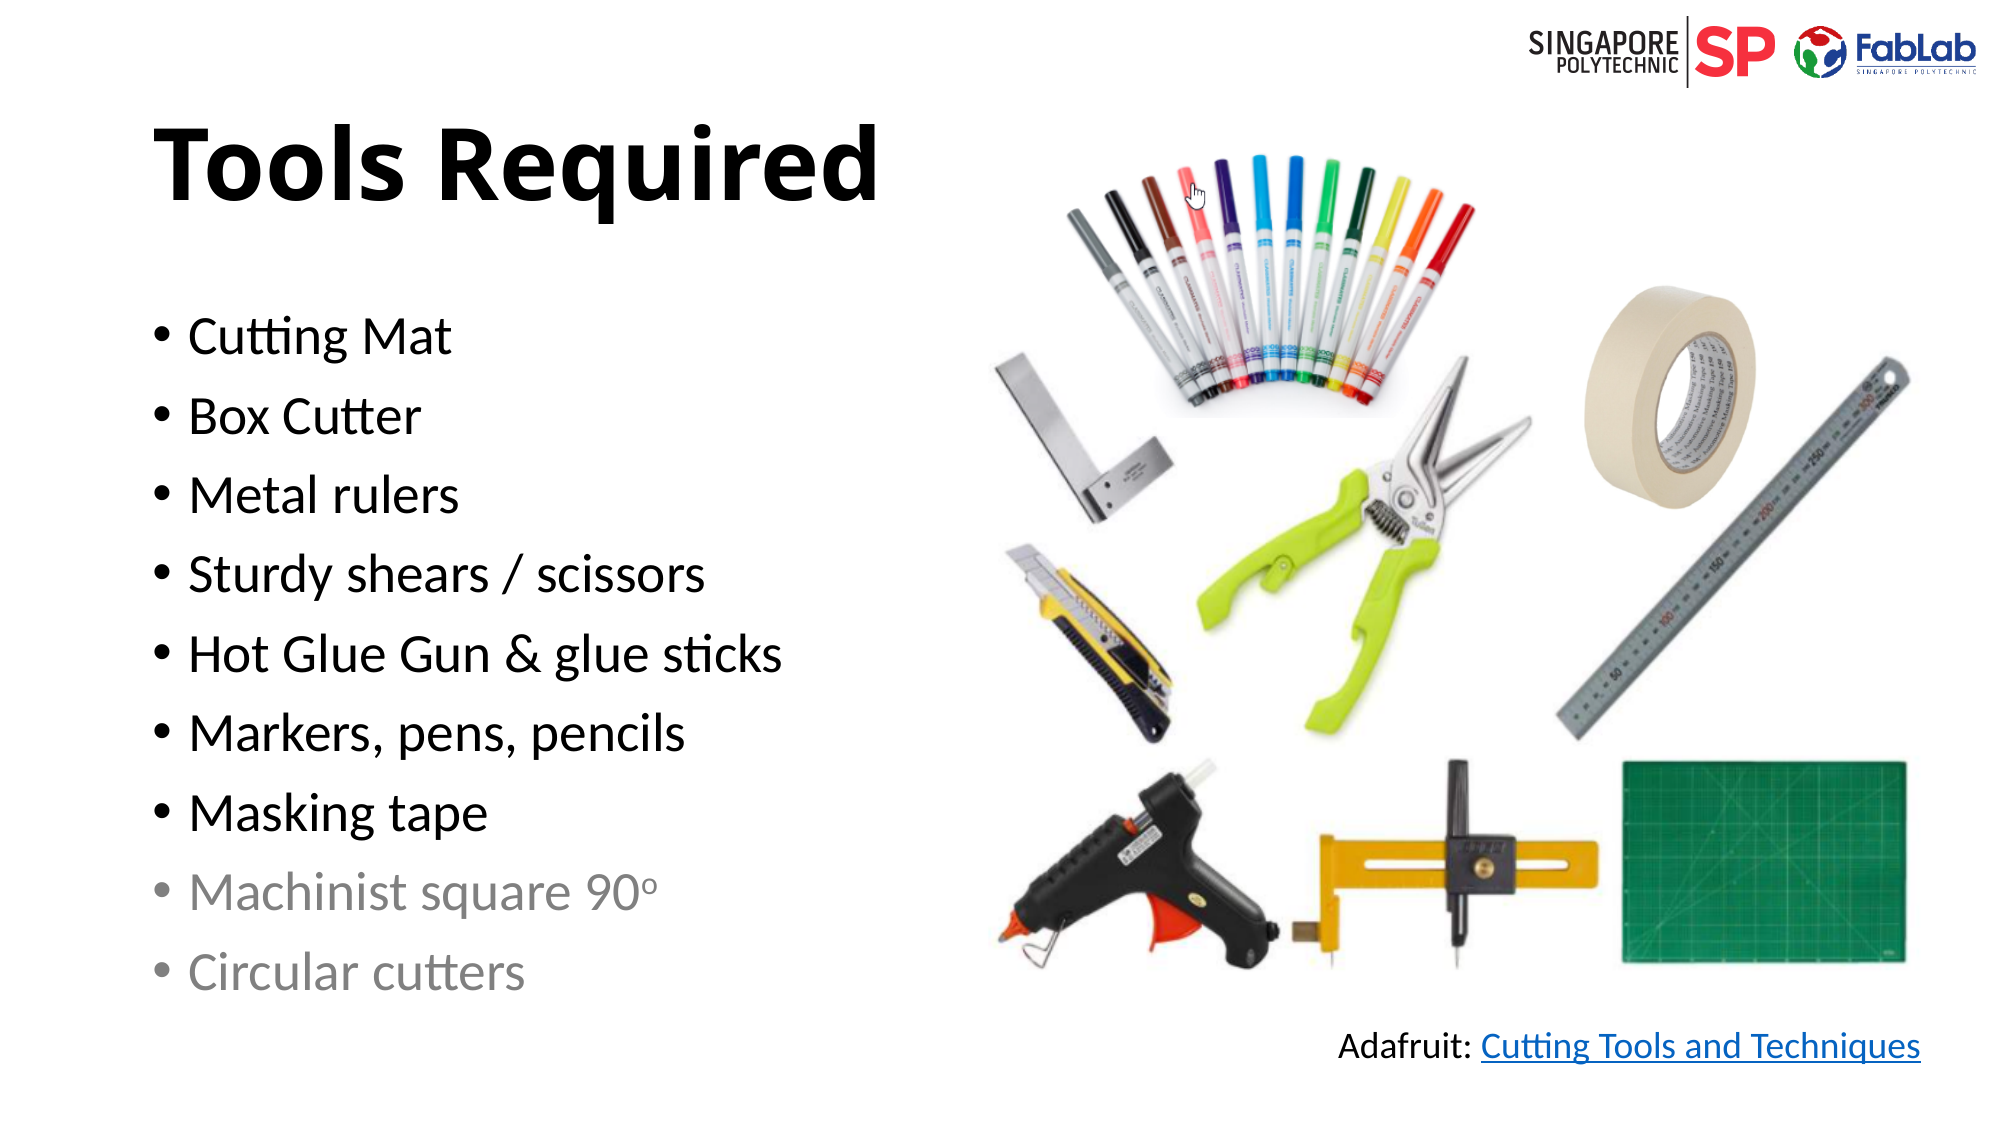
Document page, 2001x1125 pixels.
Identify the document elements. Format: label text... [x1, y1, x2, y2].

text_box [945, 132, 1941, 993]
list Cutting Mat Box Cutter Metal rulers Sturdy shears / scissors Hot Glue Gun & glue sticks Markers, pens, pencils Masking tape Machinist square 90o Circular cutters [137, 299, 1000, 1014]
picture [1529, 16, 1775, 59]
title Tools Required [137, 59, 1863, 278]
text_box Adafruit: Cutting Tools and Techniques [1323, 1013, 1937, 1073]
picture [1794, 26, 1976, 78]
